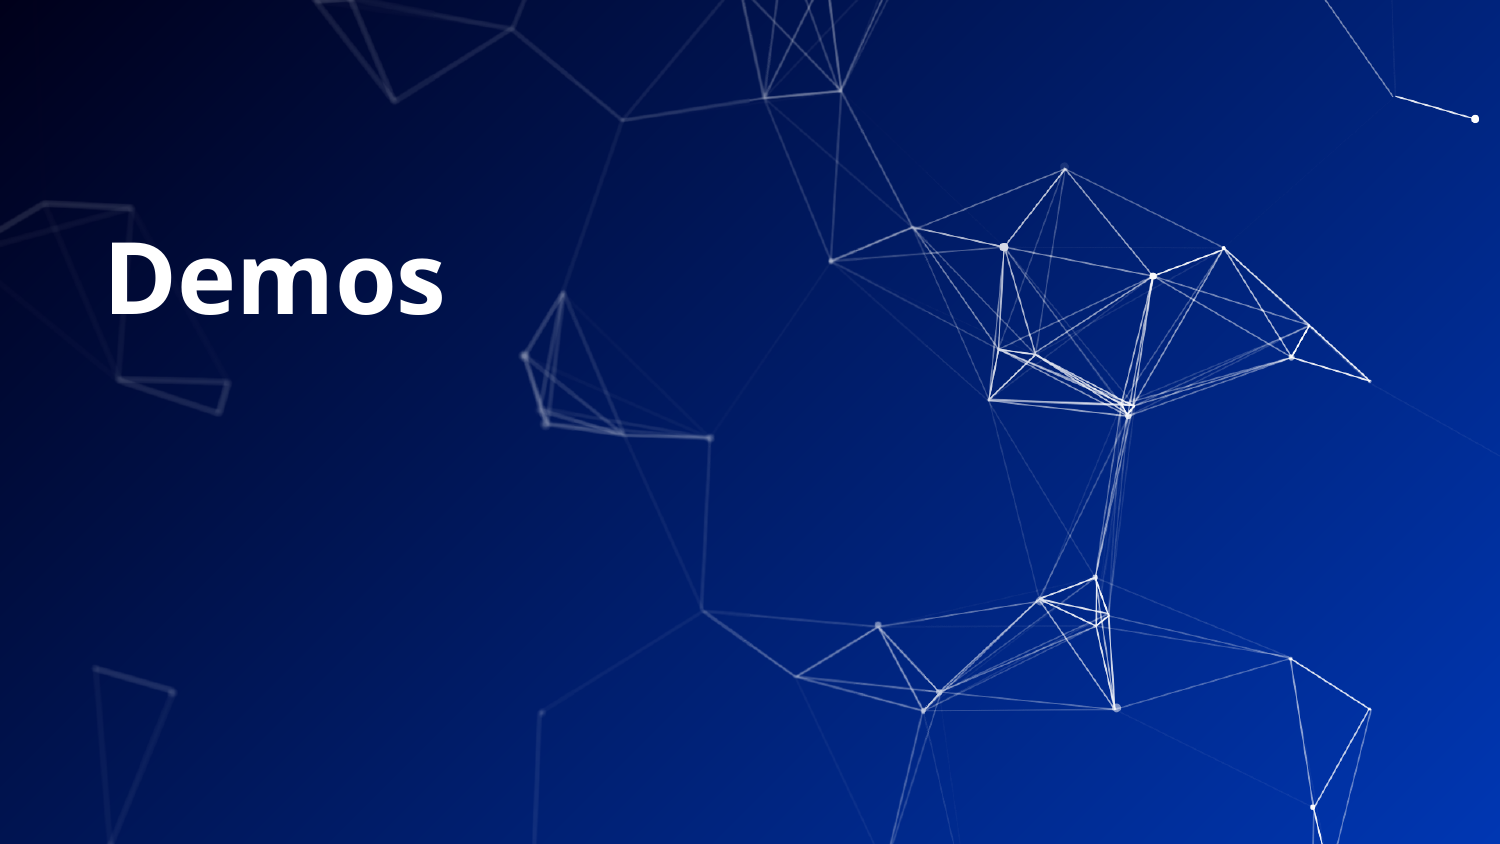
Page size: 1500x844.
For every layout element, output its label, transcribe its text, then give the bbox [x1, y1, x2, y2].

title Demos [103, 143, 1055, 335]
picture [0, 0, 1500, 844]
